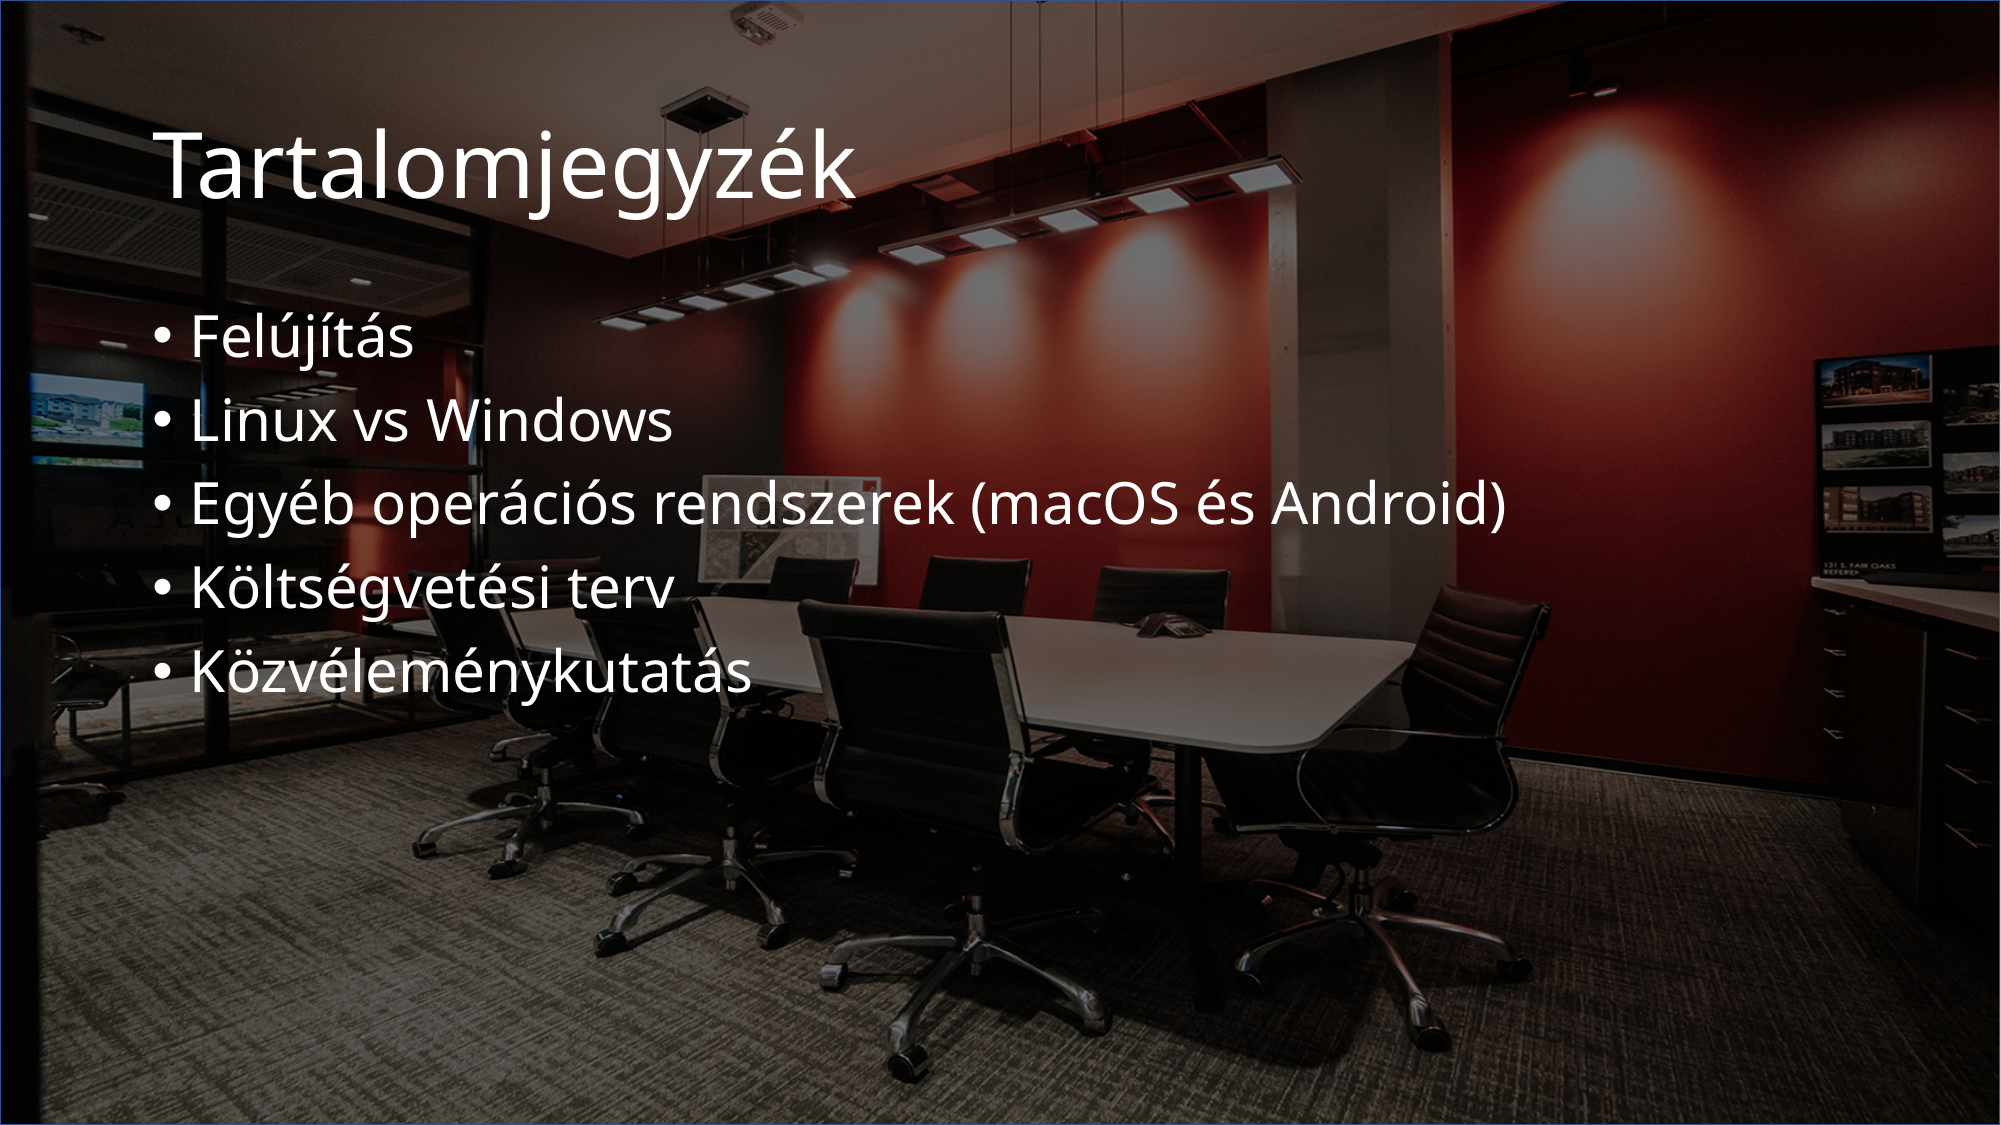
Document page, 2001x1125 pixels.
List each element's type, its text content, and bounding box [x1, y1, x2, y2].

list Felújítás Linux vs Windows Egyéb operációs rendszerek (macOS és Android) Költségvetési terv Közvéleménykutatás [137, 299, 1863, 1014]
title Tartalomjegyzék [137, 59, 1863, 278]
picture [1, 1, 1999, 1124]
